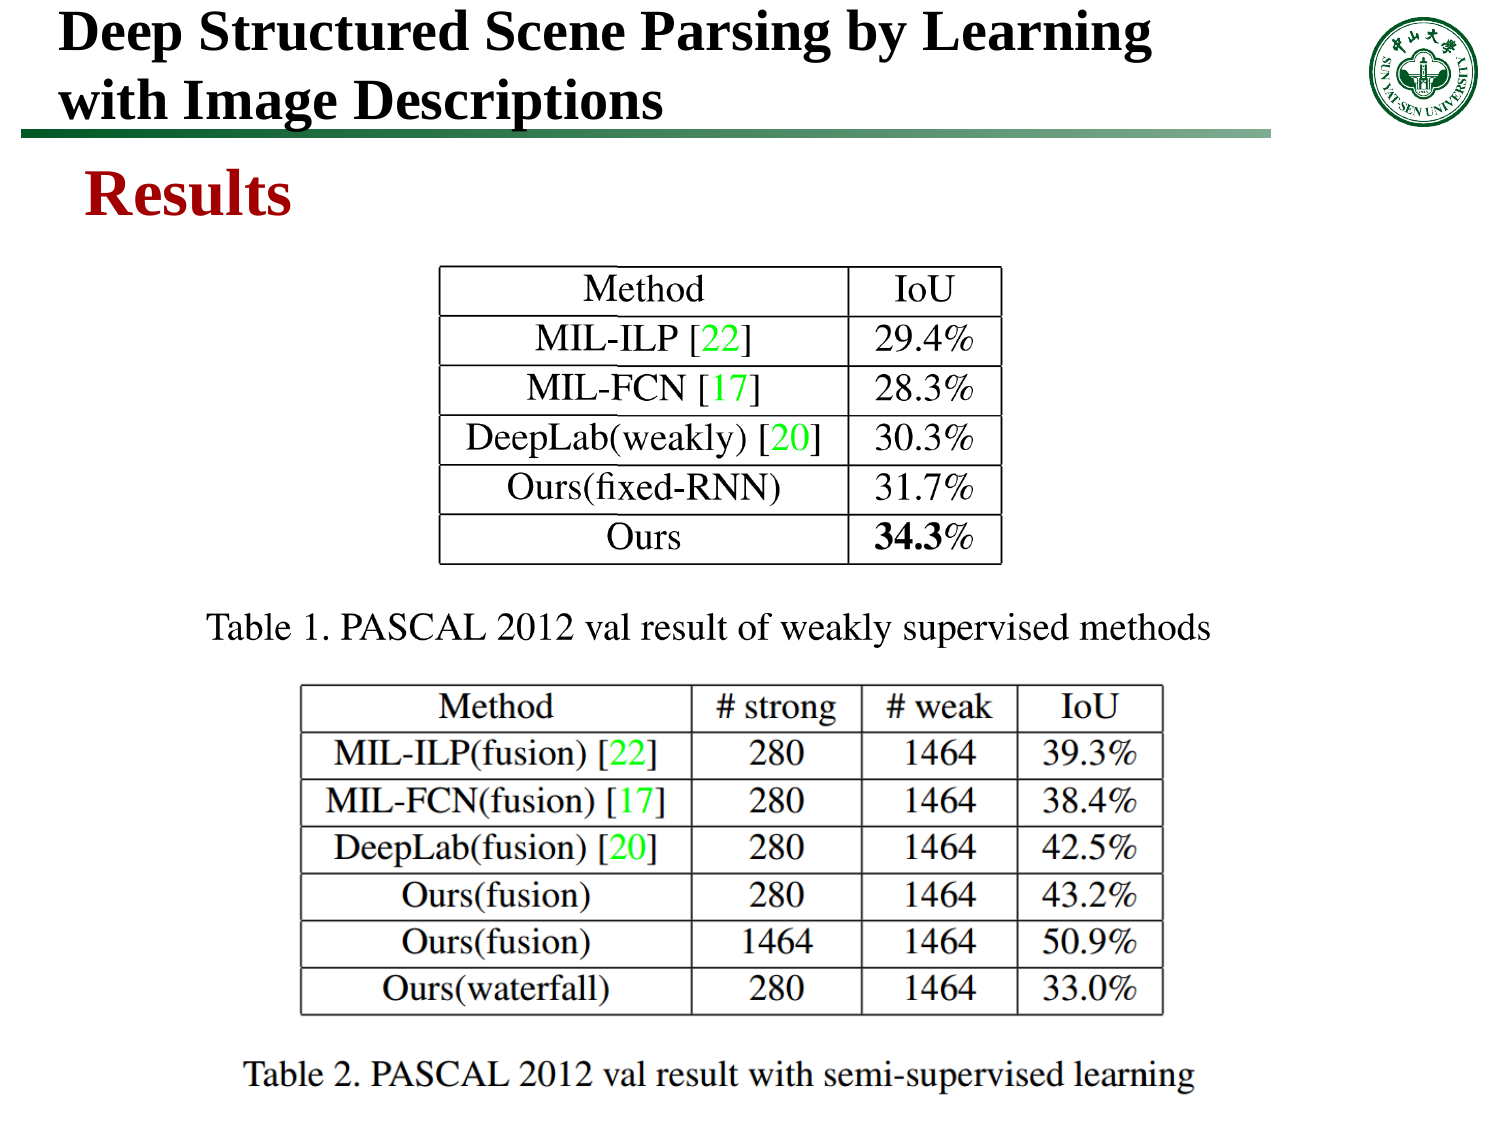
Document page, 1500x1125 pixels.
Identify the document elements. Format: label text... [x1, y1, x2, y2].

picture [203, 254, 1217, 648]
text_box Deep Structured Scene Parsing by Learning with Image Descriptions [43, 0, 1427, 139]
picture [1350, 0, 1500, 140]
text_box Results [70, 141, 1450, 237]
picture [229, 660, 1235, 1114]
